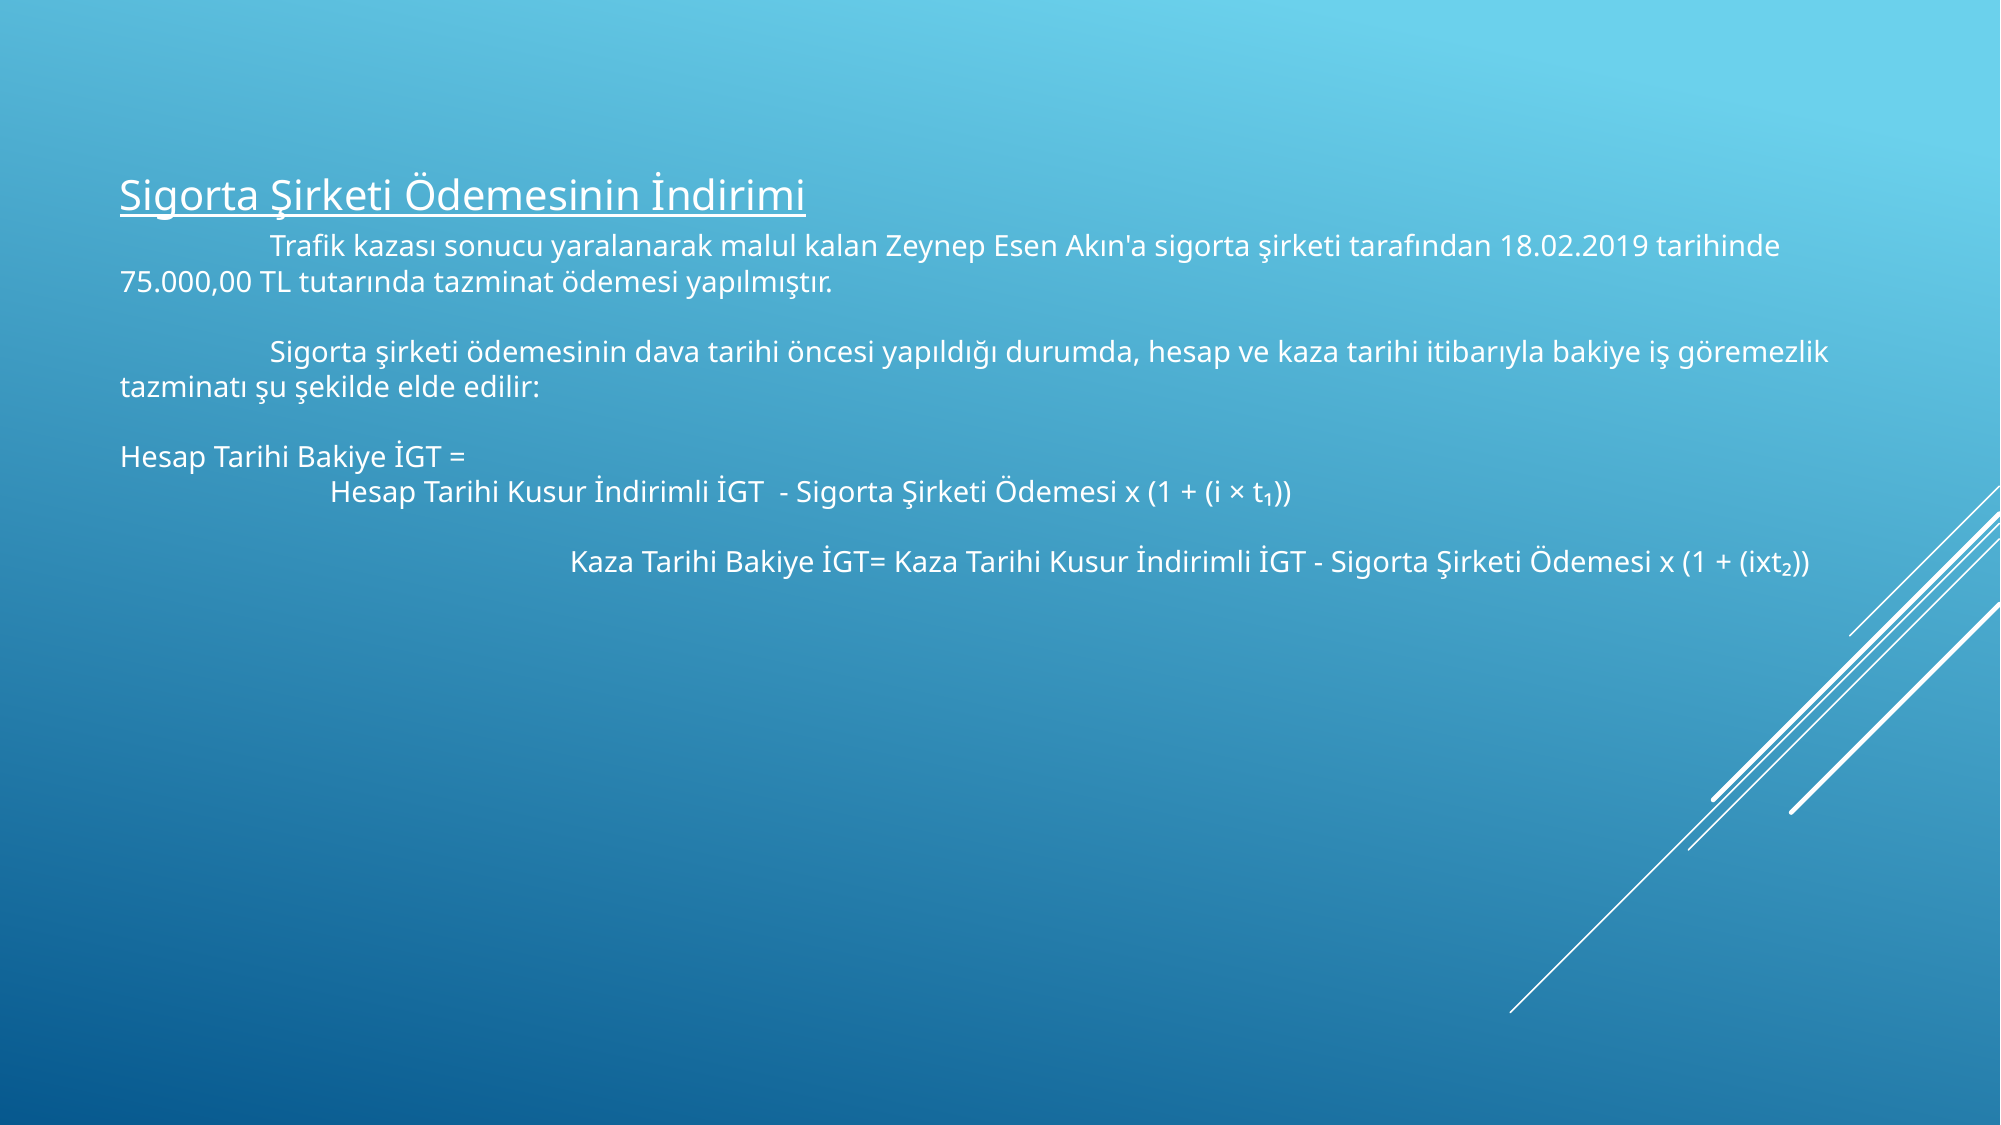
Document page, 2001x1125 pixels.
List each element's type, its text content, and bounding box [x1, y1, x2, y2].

text_box Sigorta Şirketi Ödemesinin İndirimi Trafik kazası sonucu yaralanarak malul kalan Zeynep Esen Akın'a sigorta şirketi tarafından 18.02.2019 tarihinde 75.000,00 TL tutarında tazminat ödemesi yapılmıştır. Sigorta şirketi ödemesinin dava tarihi öncesi yapıldığı durumda, hesap ve kaza tarihi itibarıyla bakiye iş göremezlik tazminatı şu şekilde elde edilir: Hesap Tarihi Bakiye İGT = Hesap Tarihi Kusur İndirimli İGT - Sigorta Şirketi Ödemesi x (1 + (i × t₁)) Kaza Tarihi Bakiye İGT= Kaza Tarihi Kusur İndirimli İGT - Sigorta Şirketi Ödemesi x (1 + (ixt₂)) [104, 161, 1852, 631]
